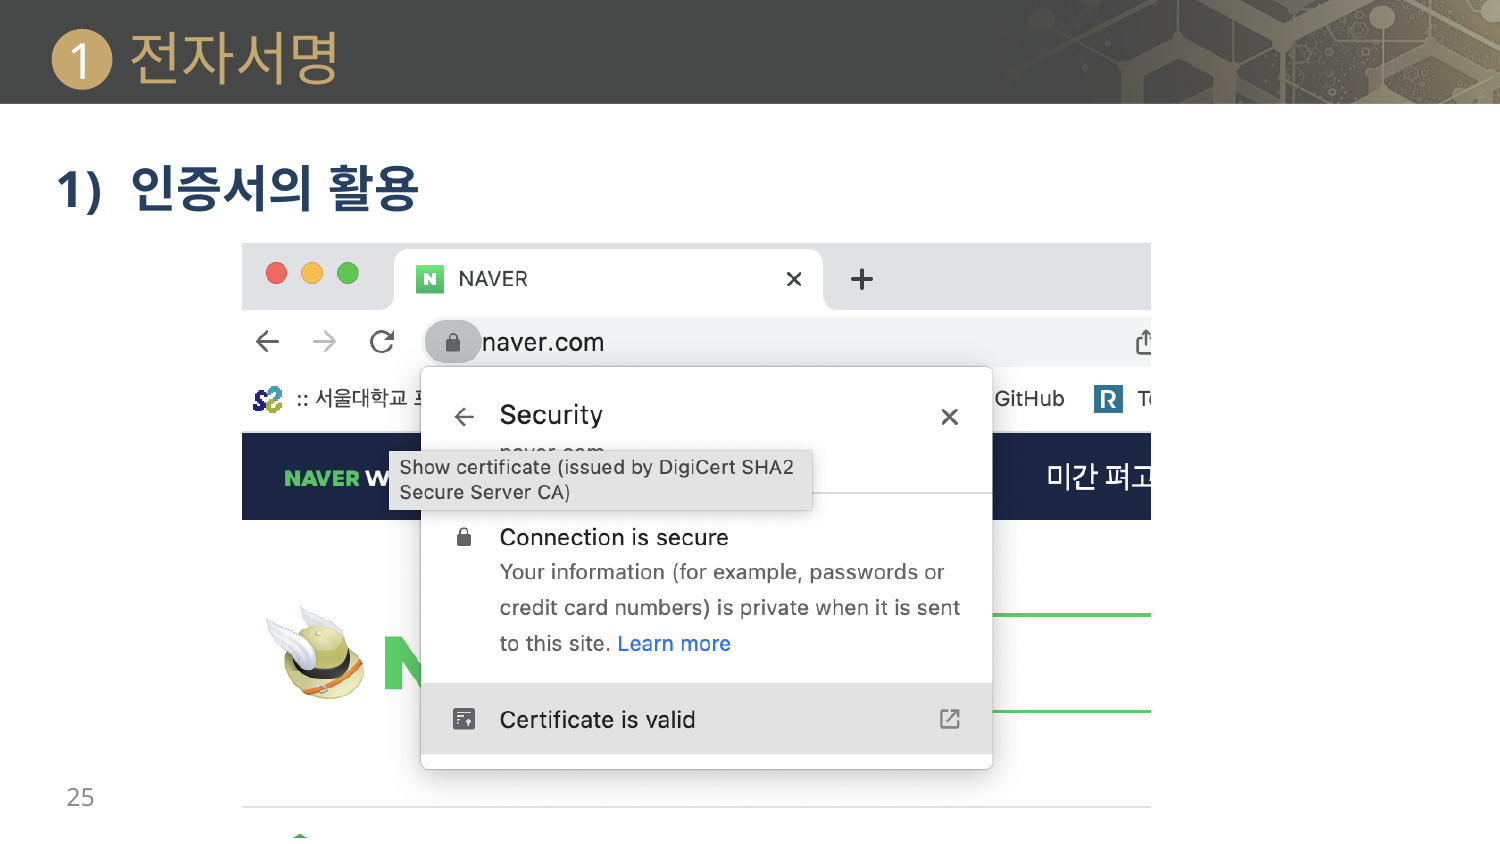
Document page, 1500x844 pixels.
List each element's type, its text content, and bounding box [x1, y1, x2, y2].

picture [241, 243, 1151, 839]
title 전자서명 [113, 13, 1459, 100]
slide_number 25 [51, 776, 236, 822]
list 1 [51, 28, 113, 90]
picture [0, 0, 1500, 103]
list 인증서의 활용 [41, 150, 1387, 777]
